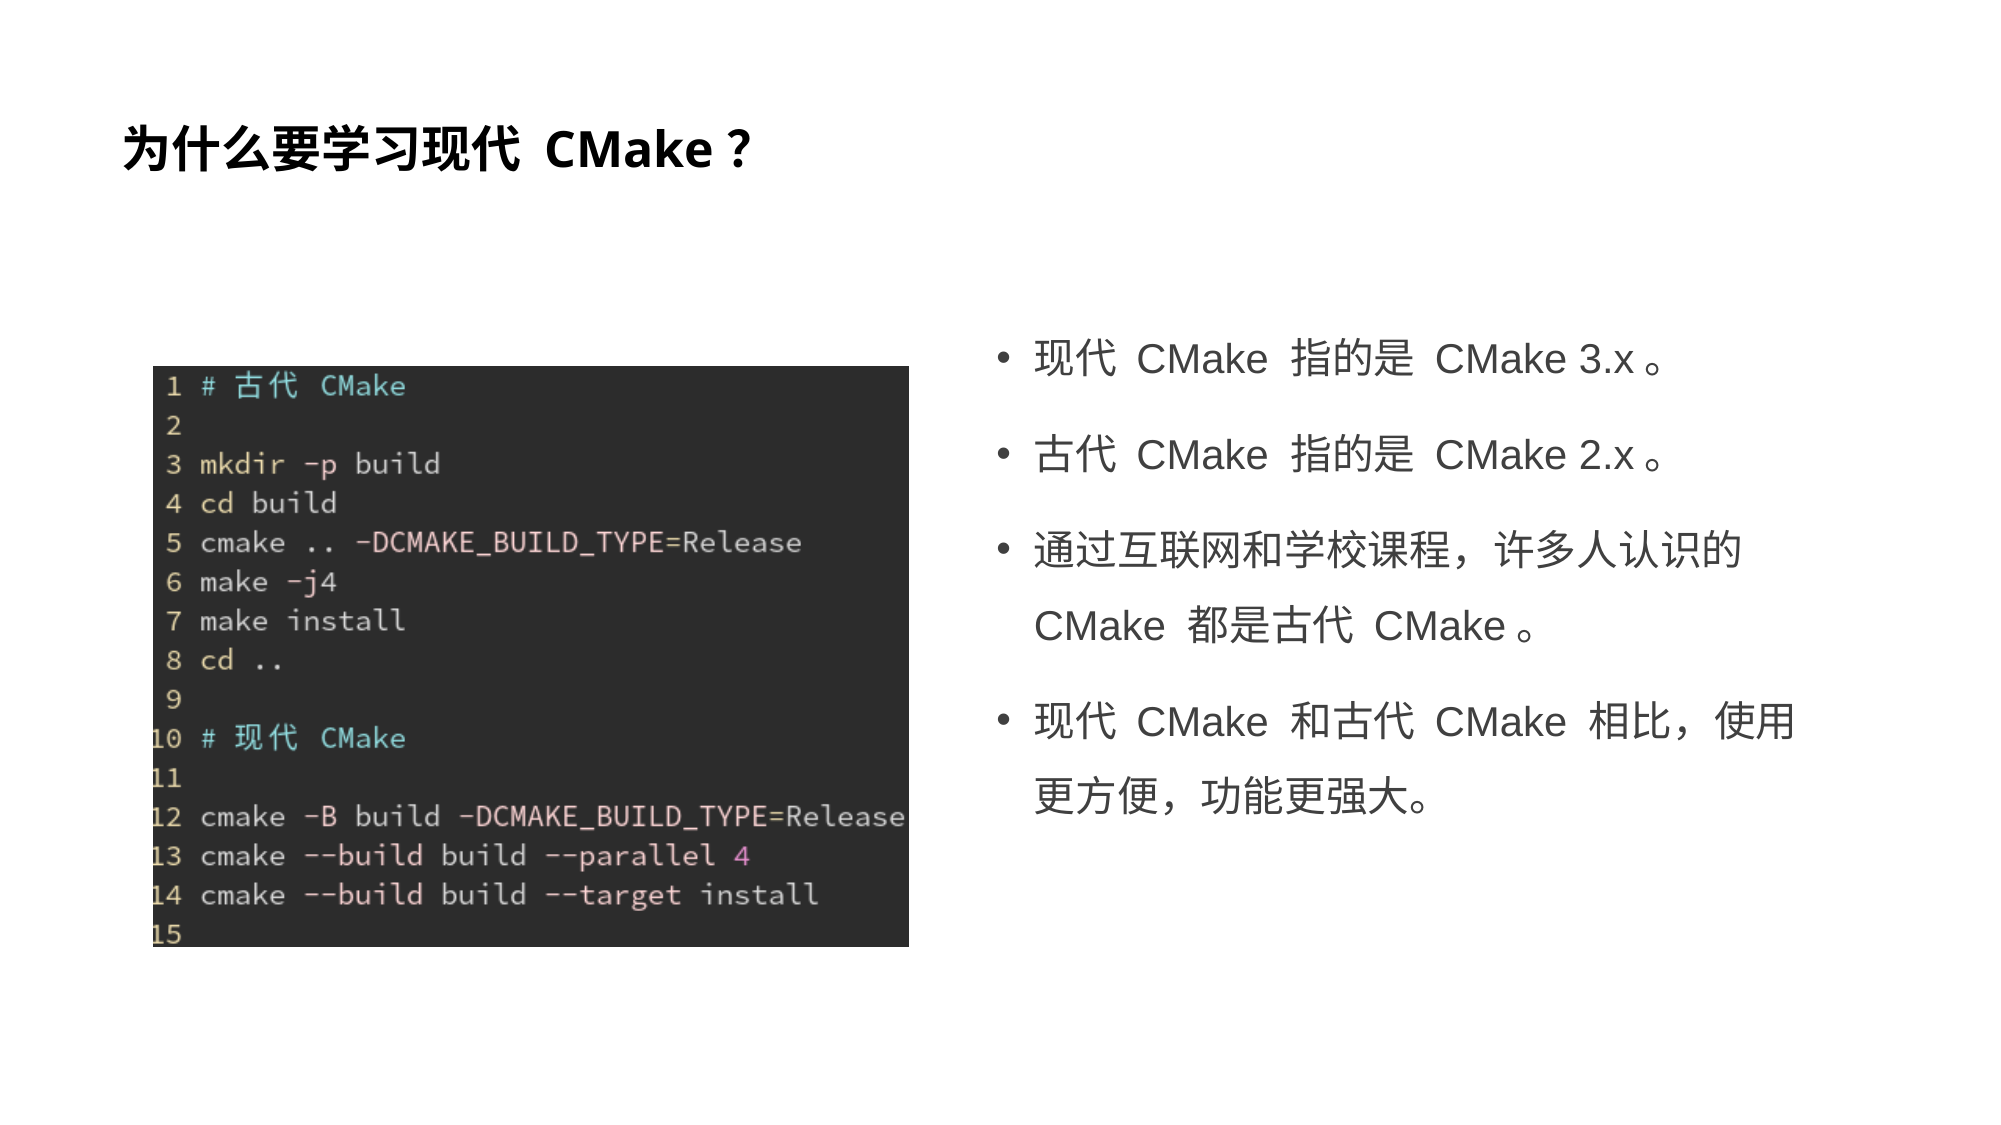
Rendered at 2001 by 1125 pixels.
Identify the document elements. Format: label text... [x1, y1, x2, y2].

list 现代 CMake 指的是 CMake 3.x。 古代 CMake 指的是 CMake 2.x。 通过互联网和学校课程，许多人认识的 CMake 都是古代 CMake。 现代 CMake 和古代 CMake 相比，使用更方便，功能更强大。 [981, 299, 1832, 1014]
title 为什么要学习现代 CMake？ [106, 42, 1832, 260]
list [153, 366, 909, 947]
